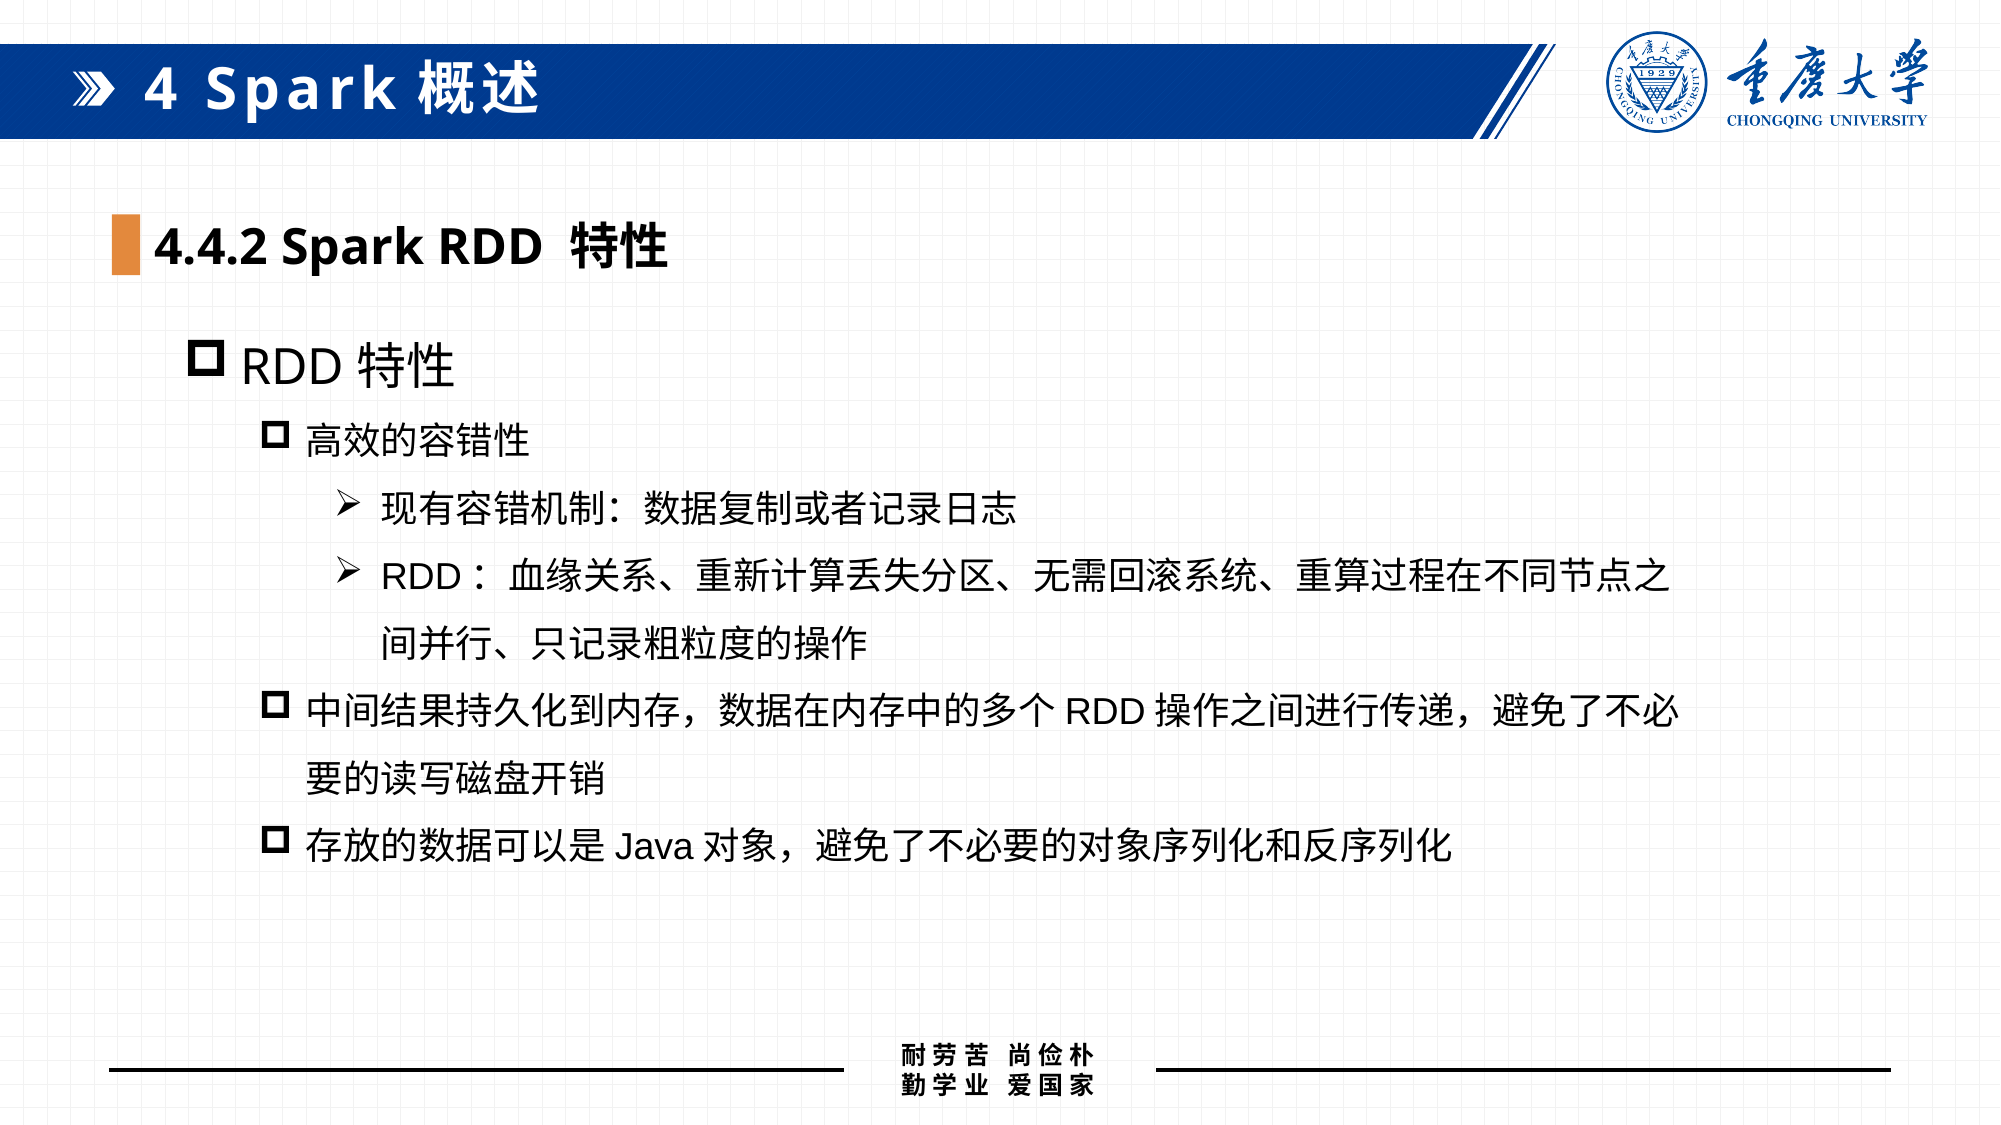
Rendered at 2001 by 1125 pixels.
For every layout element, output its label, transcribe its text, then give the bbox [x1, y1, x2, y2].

list 4.4.2 Spark RDD 特性 [139, 213, 1891, 275]
list 4 Spark概述 [108, 51, 1356, 136]
text_box RDD特性 高效的容错性 现有容错机制：数据复制或者记录日志 RDD：血缘关系、重新计算丢失分区、无需回滚系统、重算过程在不同节点之间并行、只记录粗粒度的操作 中间结果持久化到内存，数据在内存中的多个RDD操作之间进行传递，避免了不必要的读写磁盘开销 存放的数据可以是Java对象，避免了不必要的对象序列化和反序列化 [169, 297, 1709, 943]
picture [1606, 31, 1928, 133]
